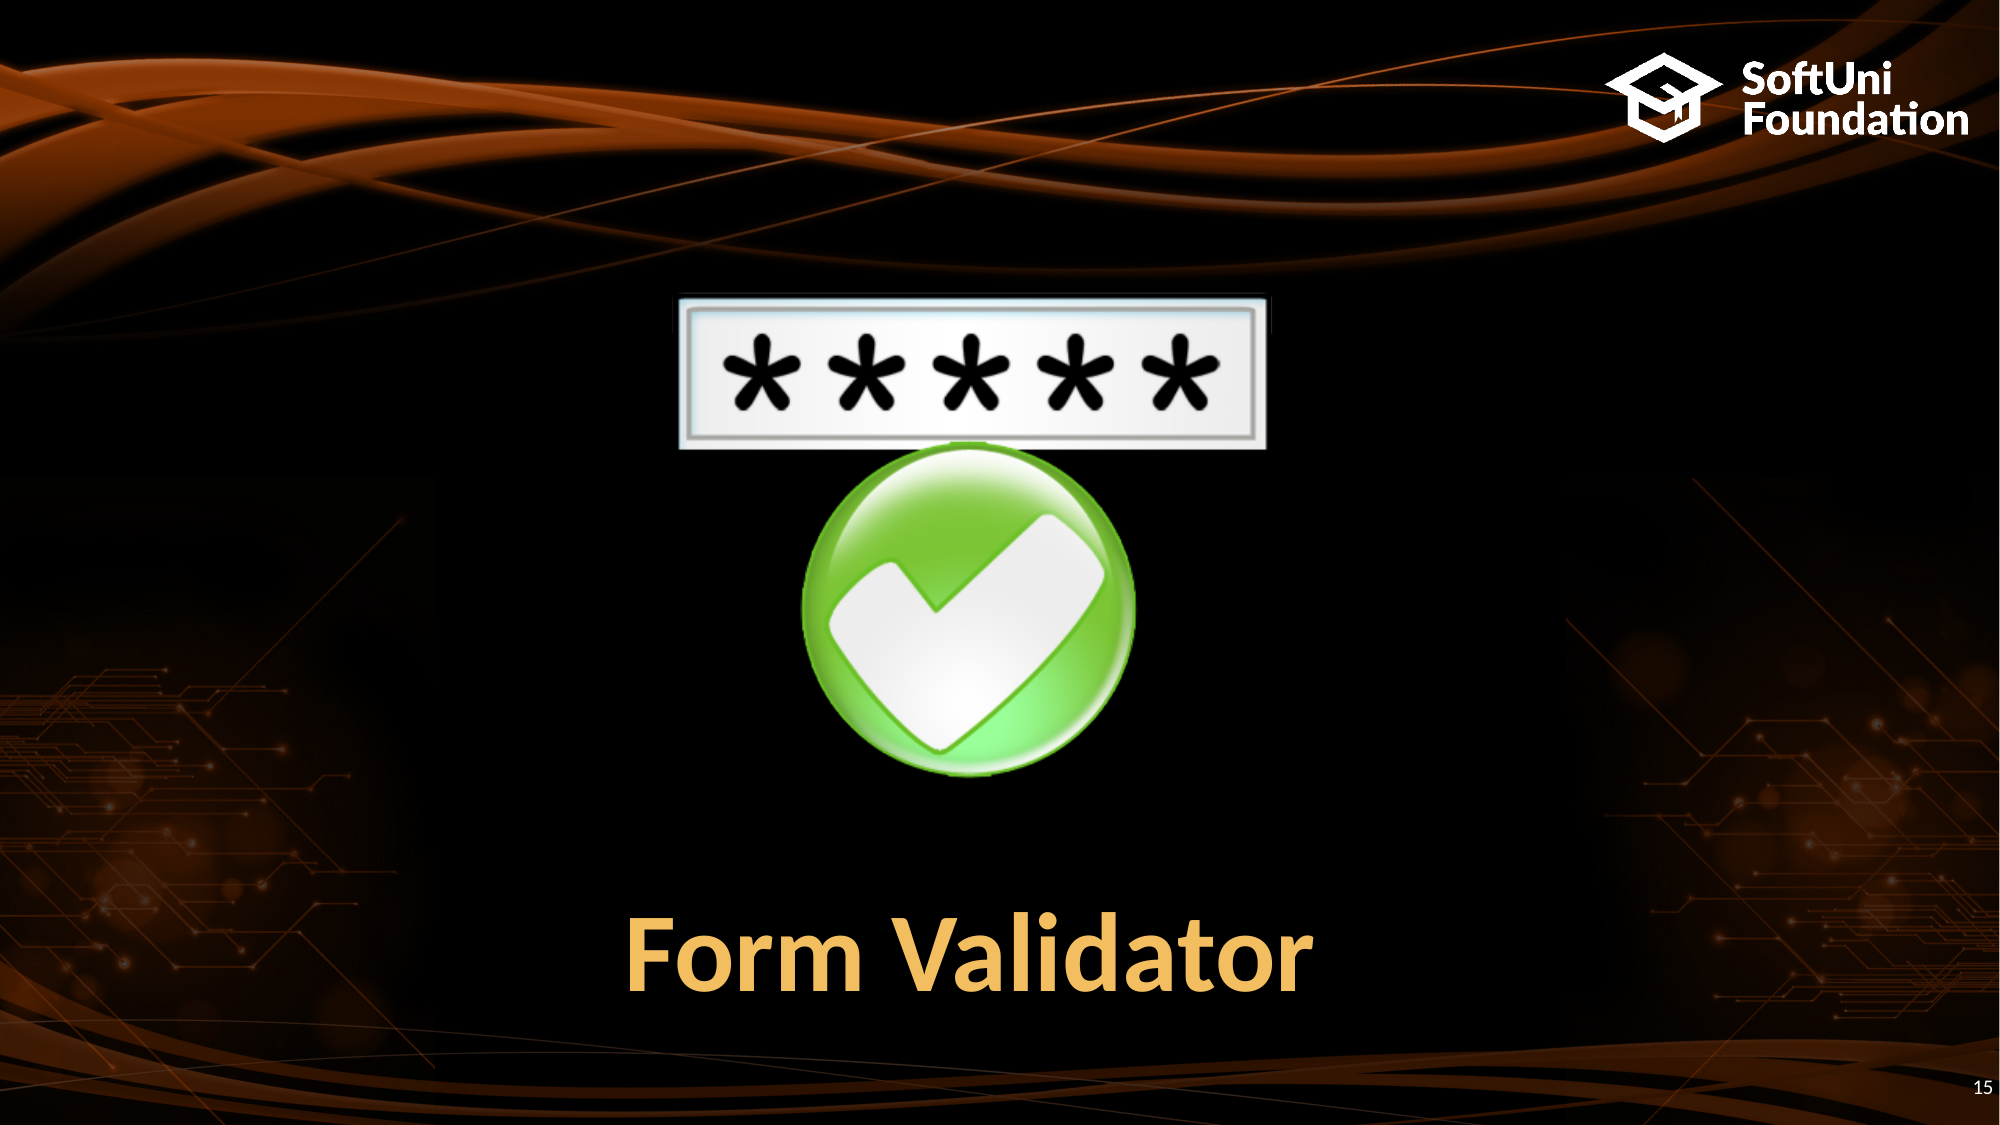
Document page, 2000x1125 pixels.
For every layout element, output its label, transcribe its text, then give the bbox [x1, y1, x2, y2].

title Form Validator [237, 887, 1704, 1023]
slide_number 15 [1929, 1070, 2000, 1103]
picture [0, 0, 2000, 1125]
